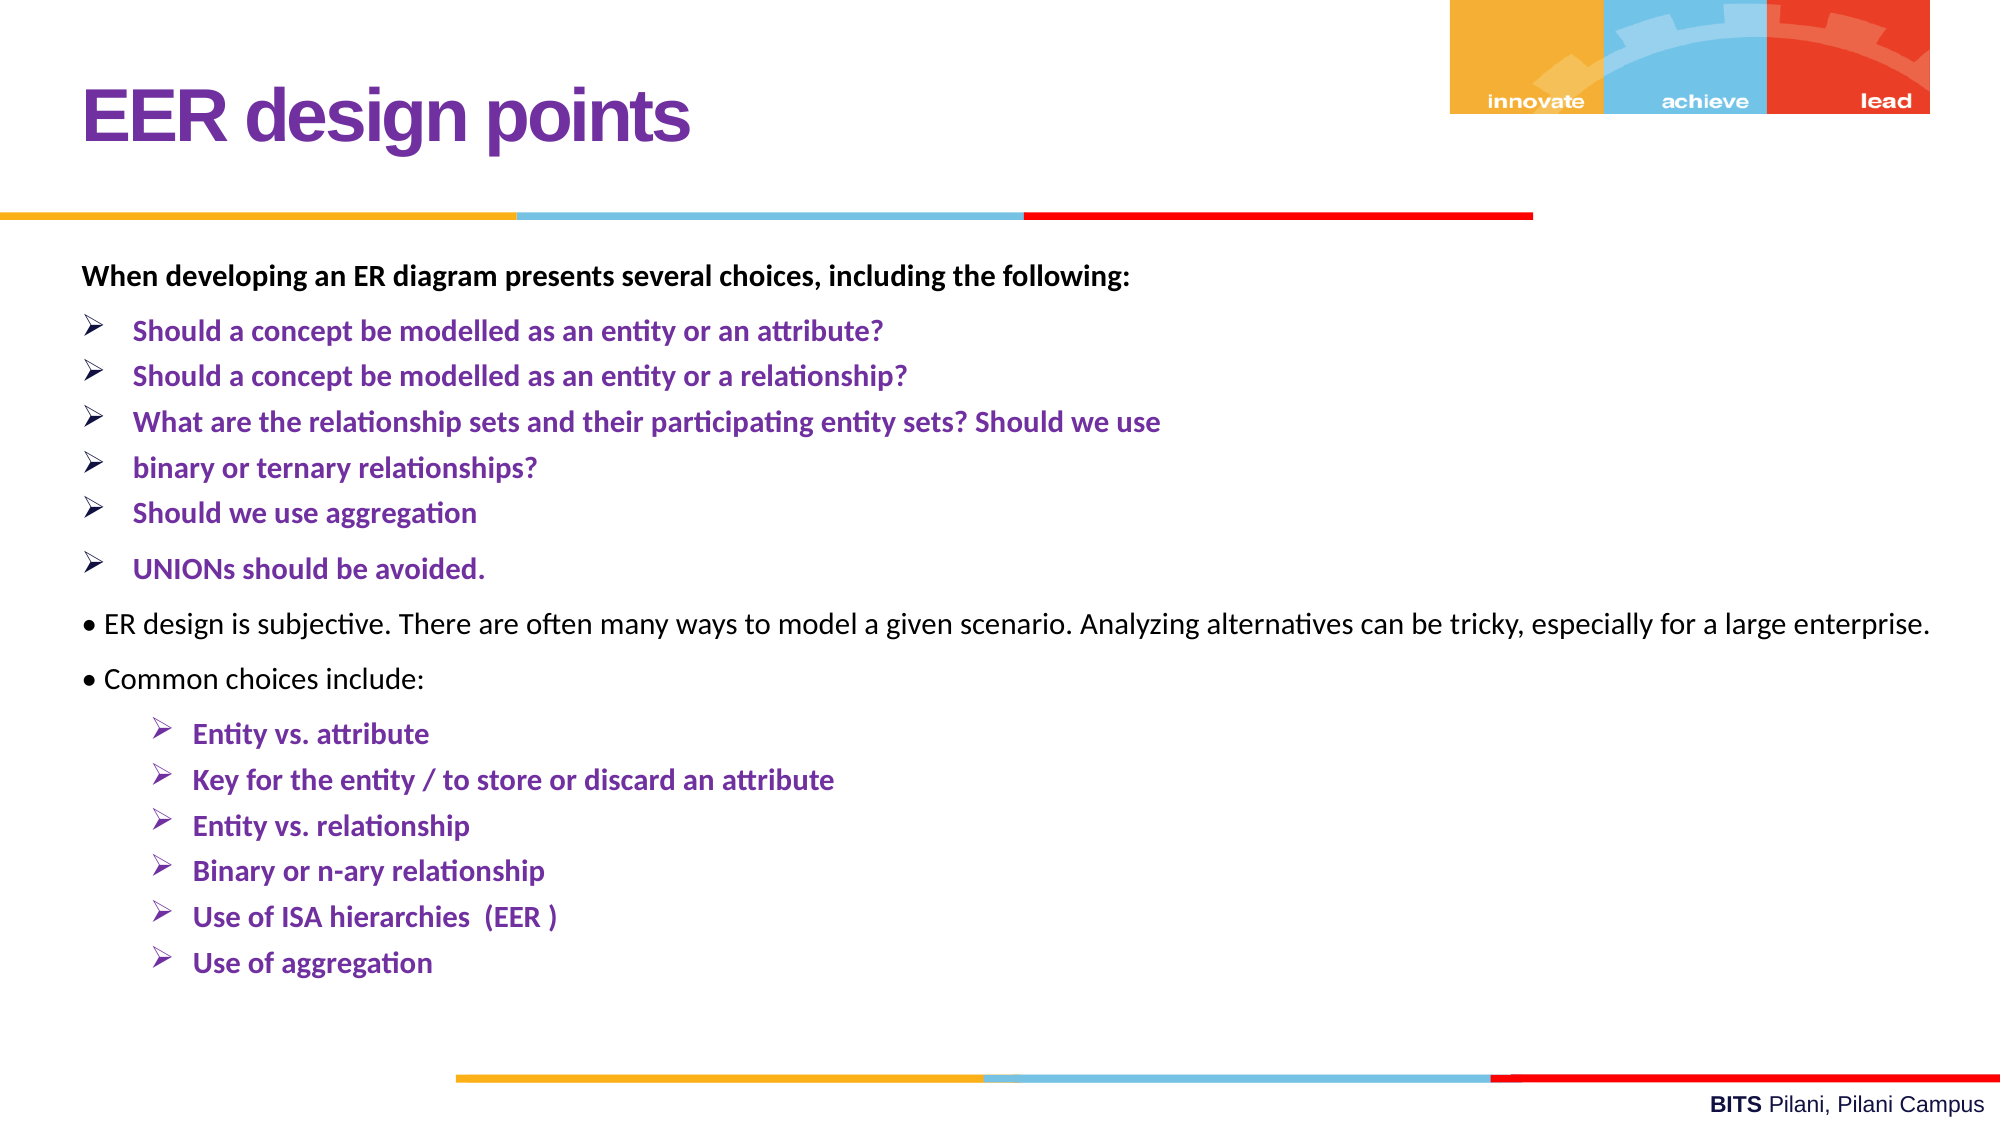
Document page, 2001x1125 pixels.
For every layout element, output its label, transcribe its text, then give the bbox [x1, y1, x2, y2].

picture [1449, 0, 1930, 114]
list When developing an ER diagram presents several choices, including the following: Should a concept be modelled as an entity or an attribute? Should a concept be modelled as an entity or a relationship? What are the relationship sets and their participating entity sets? Should we use binary or ternary relationships? Should we use aggregation UNIONs should be avoided. • ER design is subjective. There are often many ways to model a given scenario. Analyzing alternatives can be tricky, especially for a large enterprise. • Common choices include: Entity vs. attribute Key for the entity / to store or discard an attribute Entity vs. relationship Binary or n-ary relationship Use of ISA hierarchies (EER ) Use of aggregation [66, 245, 1972, 1033]
list EER design points [66, 24, 1450, 213]
